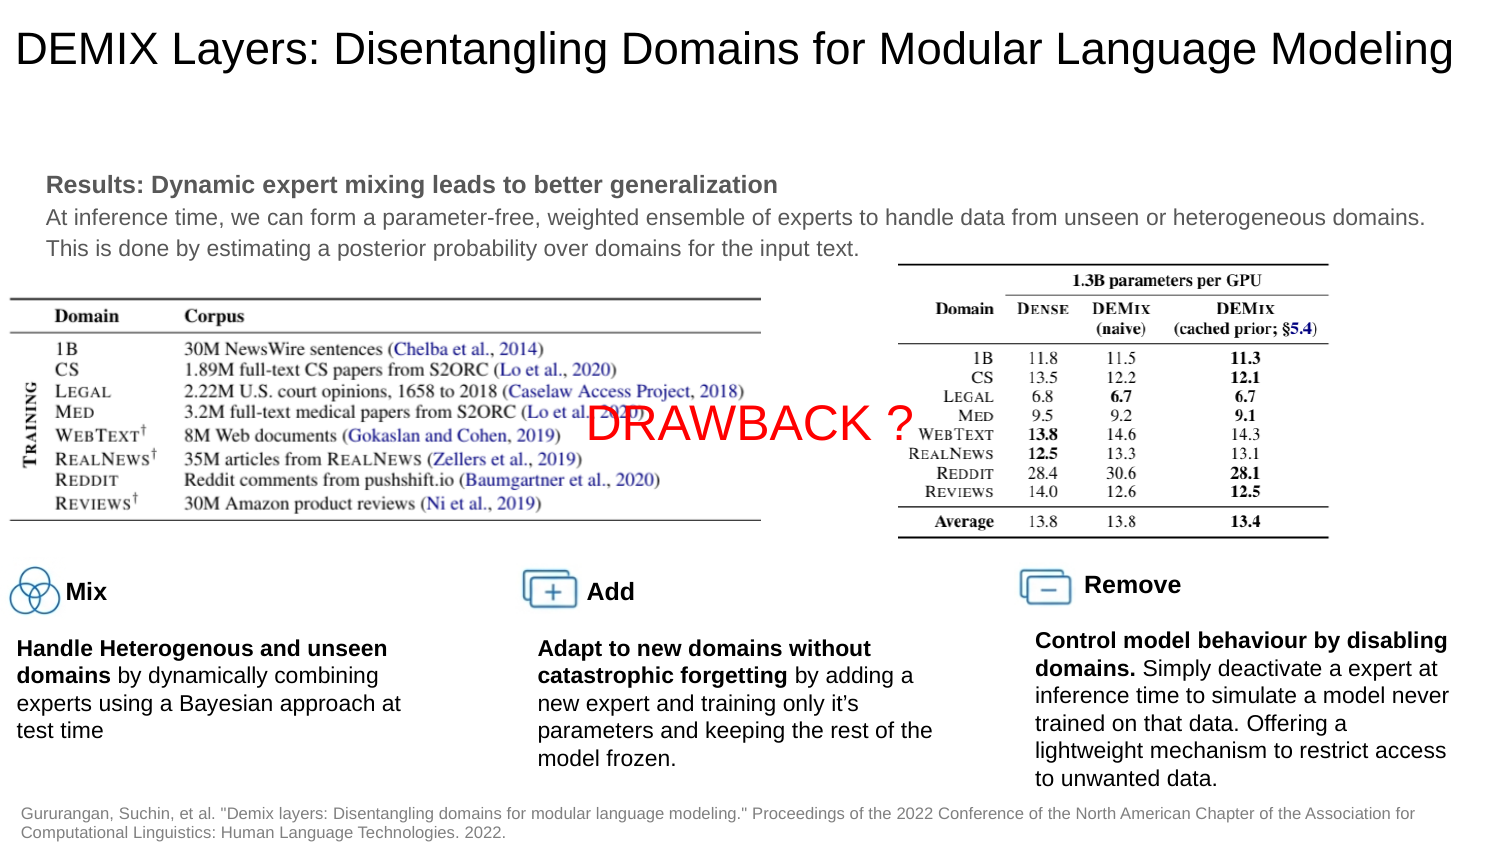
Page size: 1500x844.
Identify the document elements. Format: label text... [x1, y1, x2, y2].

picture [1014, 562, 1076, 608]
picture [515, 563, 582, 614]
text_box Remove Control model behaviour by disabling domains. Simply deactivate a expert at inference time to simulate a model never trained on that data. Offering a lightweight mechanism to restrict access to unwanted data. [1027, 561, 1467, 826]
text_box Add Adapt to new domains without catastrophic forgetting by adding a new expert and training only it’s parameters and keeping the rest of the model frozen. [530, 568, 970, 778]
picture [898, 250, 1352, 543]
text_box [9, 501, 1485, 844]
text_box [750, 97, 1488, 789]
title DEMIX Layers: Disentangling Domains for Modular Language Modeling [0, 3, 1489, 99]
list Results: Dynamic expert mixing leads to better generalization At inference time, we can form a parameter-free, weighted ensemble of experts to handle data from unseen or heterogeneous domains. This is done by estimating a posterior probability over domains for the input text. [11, 148, 750, 279]
picture [0, 557, 66, 620]
text_box DRAWBACK ? [768, 382, 892, 458]
picture [0, 281, 763, 533]
text_box Mix Handle Heterogenous and unseen domains by dynamically combining experts using a Bayesian approach at test time [9, 568, 449, 751]
